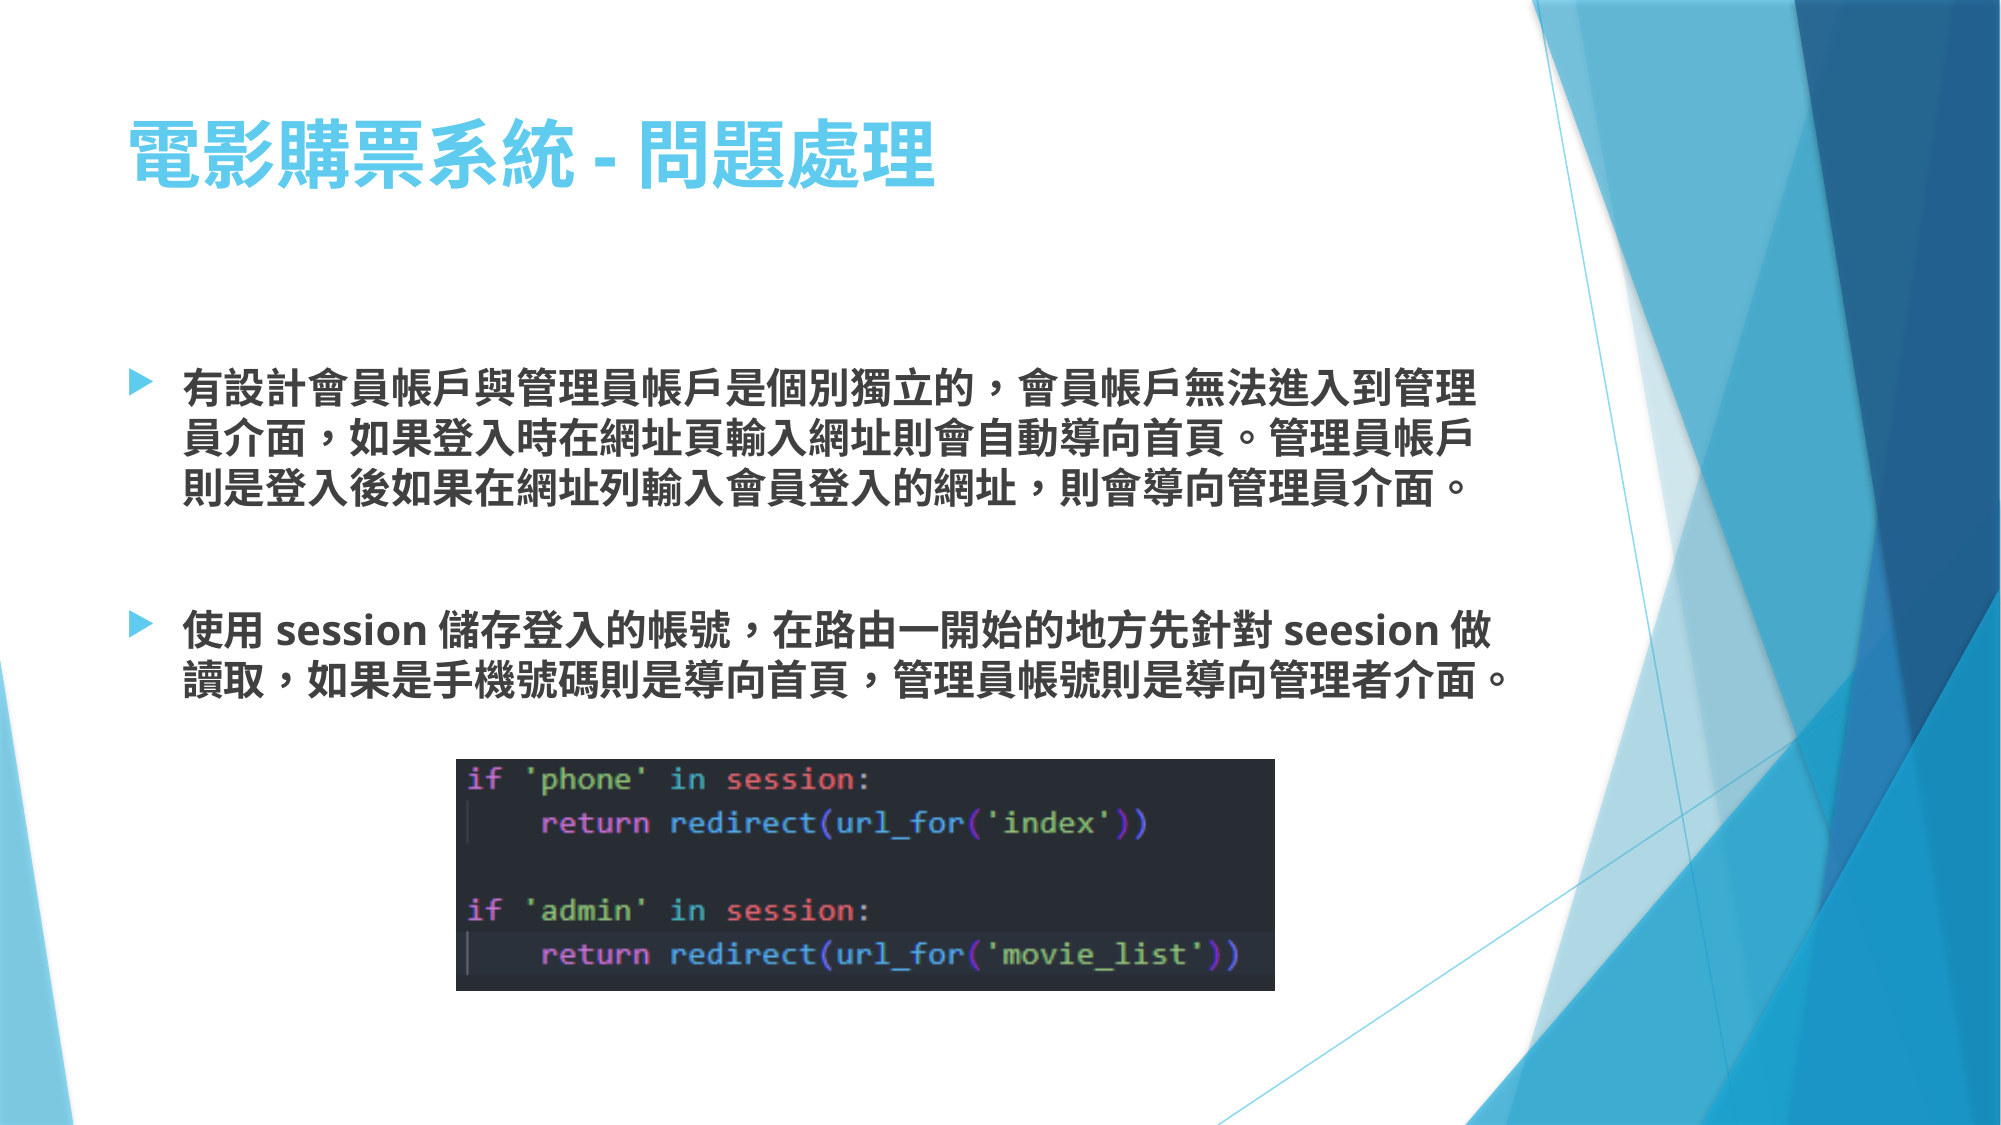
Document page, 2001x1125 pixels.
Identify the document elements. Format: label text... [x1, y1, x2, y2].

title 電影購票系統-問題處理 [111, 99, 1522, 317]
list 有設計會員帳戶與管理員帳戶是個別獨立的，會員帳戶無法進入到管理員介面，如果登入時在網址頁輸入網址則會自動導向首頁。管理員帳戶則是登入後如果在網址列輸入會員登入的網址，則會導向管理員介面。 使用session儲存登入的帳號，在路由一開始的地方先針對seesion做讀取，如果是手機號碼則是導向首頁，管理員帳號則是導向管理者介面。 [111, 354, 1522, 992]
picture [456, 759, 1275, 992]
